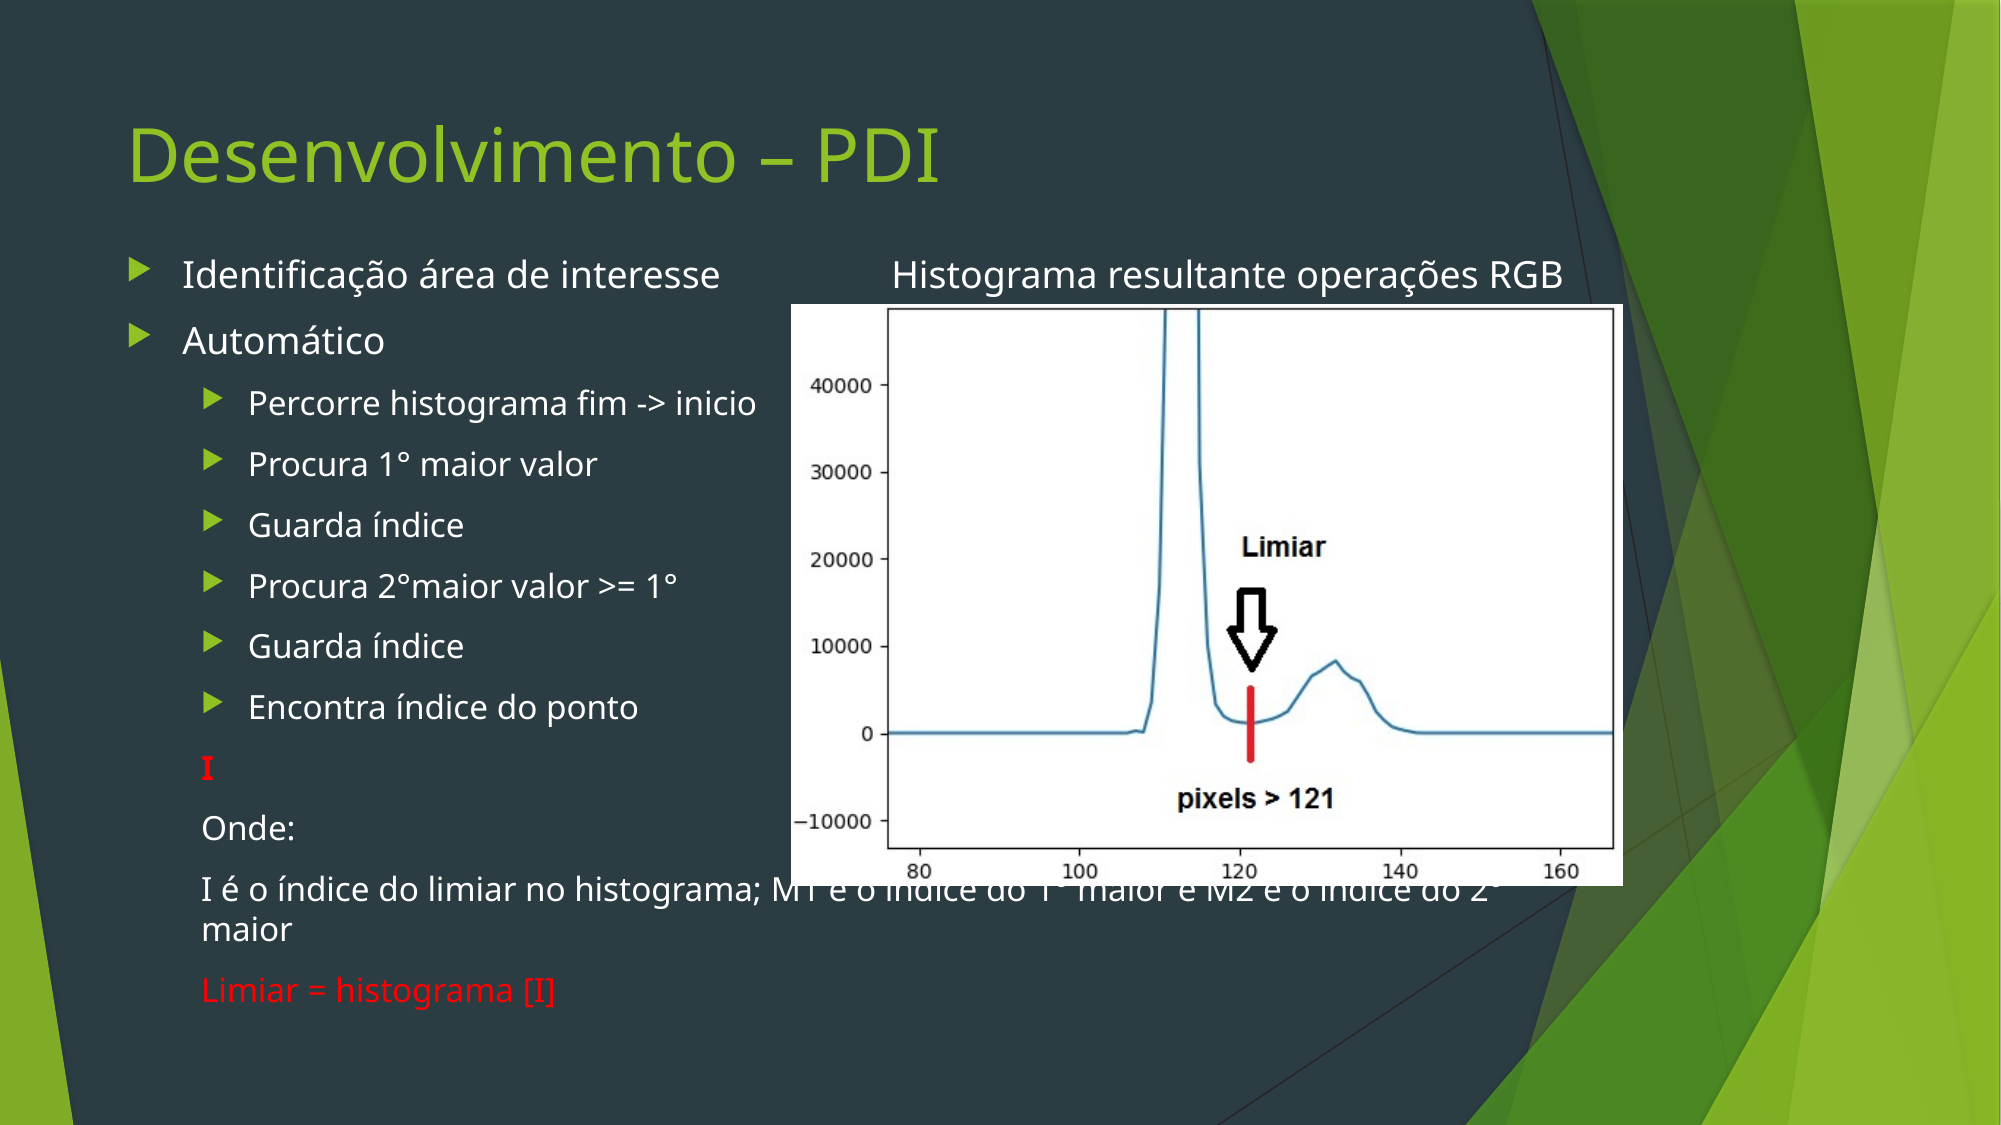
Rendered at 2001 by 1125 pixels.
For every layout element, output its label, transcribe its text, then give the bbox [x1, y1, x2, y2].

text_box Histograma resultante operações RGB [876, 243, 1589, 302]
title Desenvolvimento – PDI [111, 99, 1522, 317]
picture [790, 303, 1624, 887]
